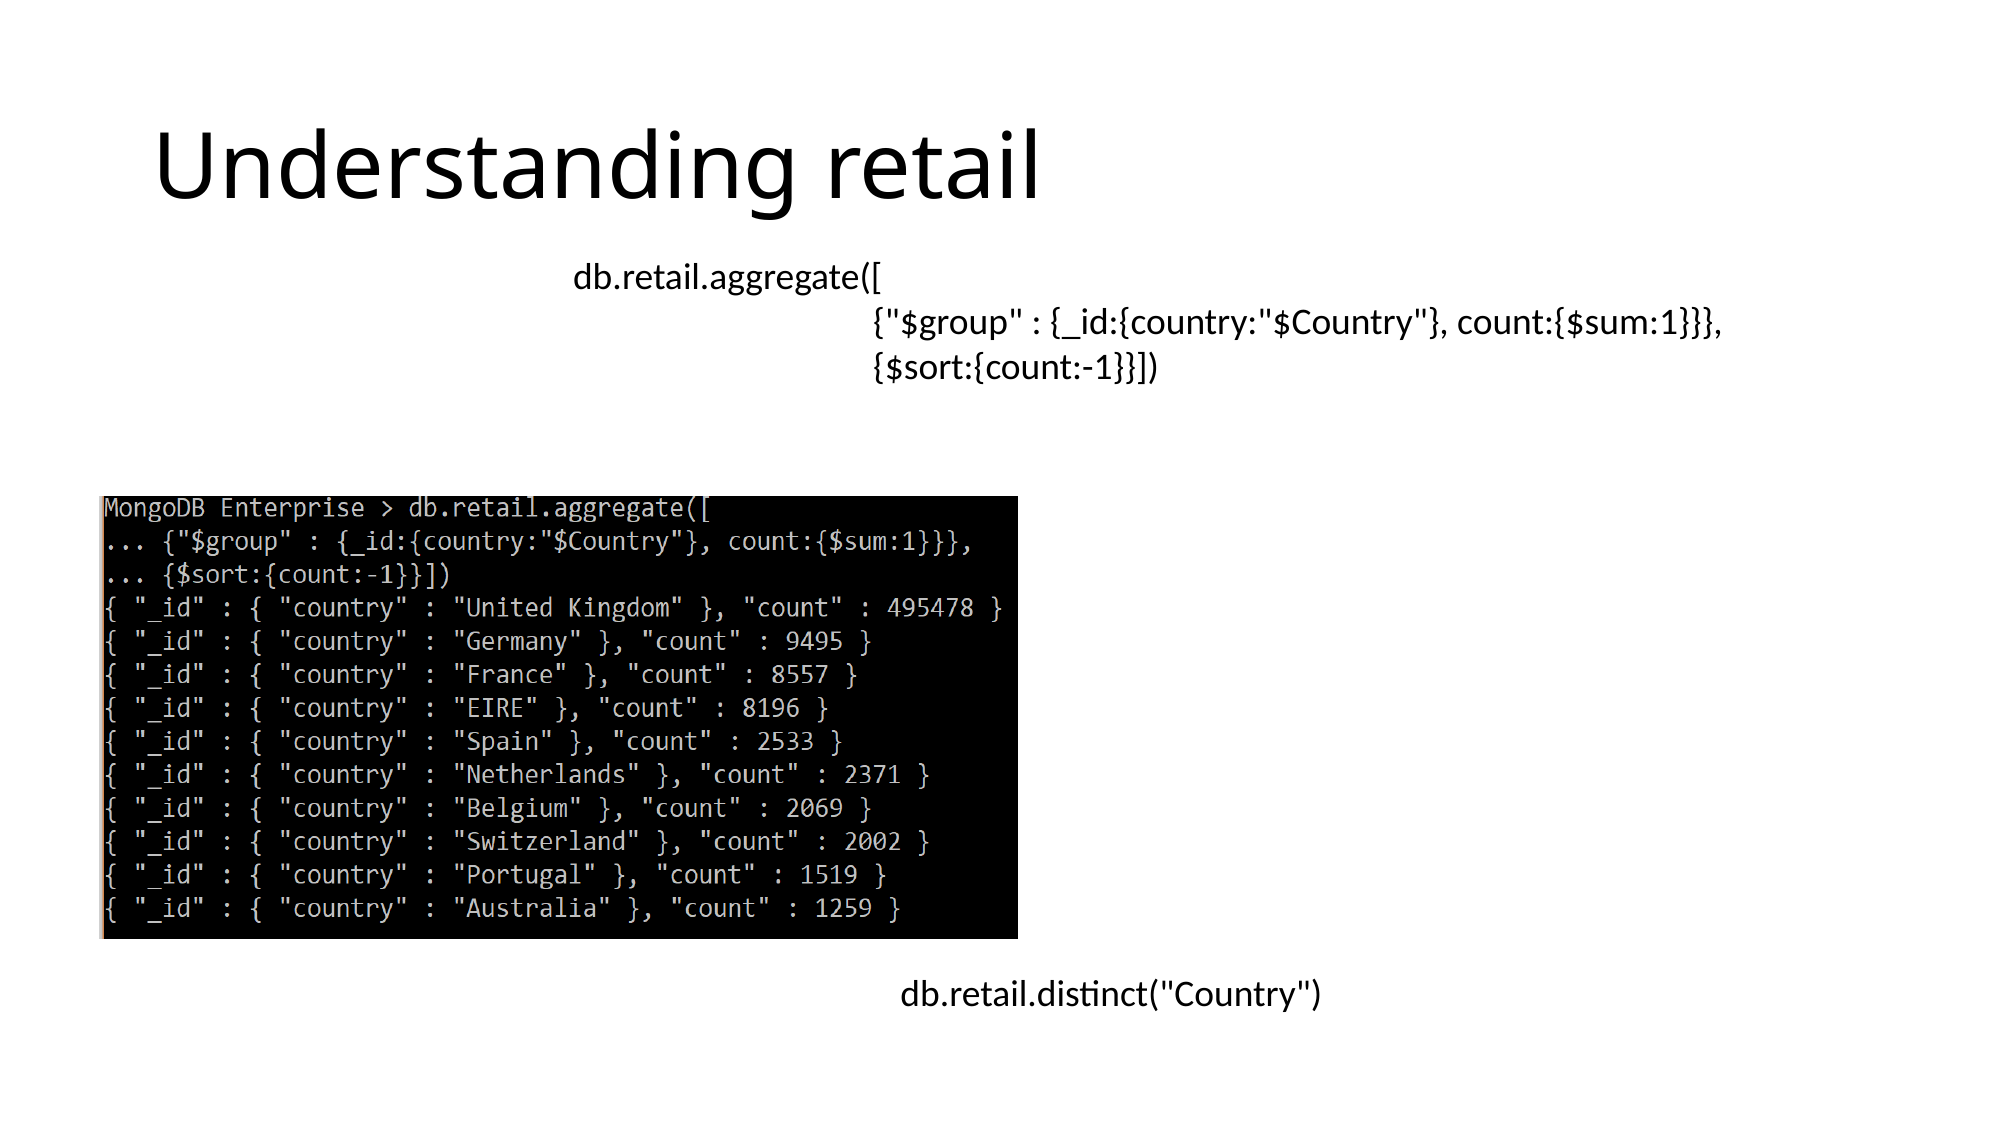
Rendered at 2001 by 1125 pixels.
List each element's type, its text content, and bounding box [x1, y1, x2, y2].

text_box db.retail.distinct("Country") [885, 961, 1739, 1022]
text_box db.retail.aggregate([ {"$group" : {_id:{country:"$Country"}, count:{$sum:1}}}, {$sort:{count:-1}}]) [558, 244, 1818, 395]
picture [99, 496, 1018, 939]
title Understanding retail [137, 59, 1863, 278]
